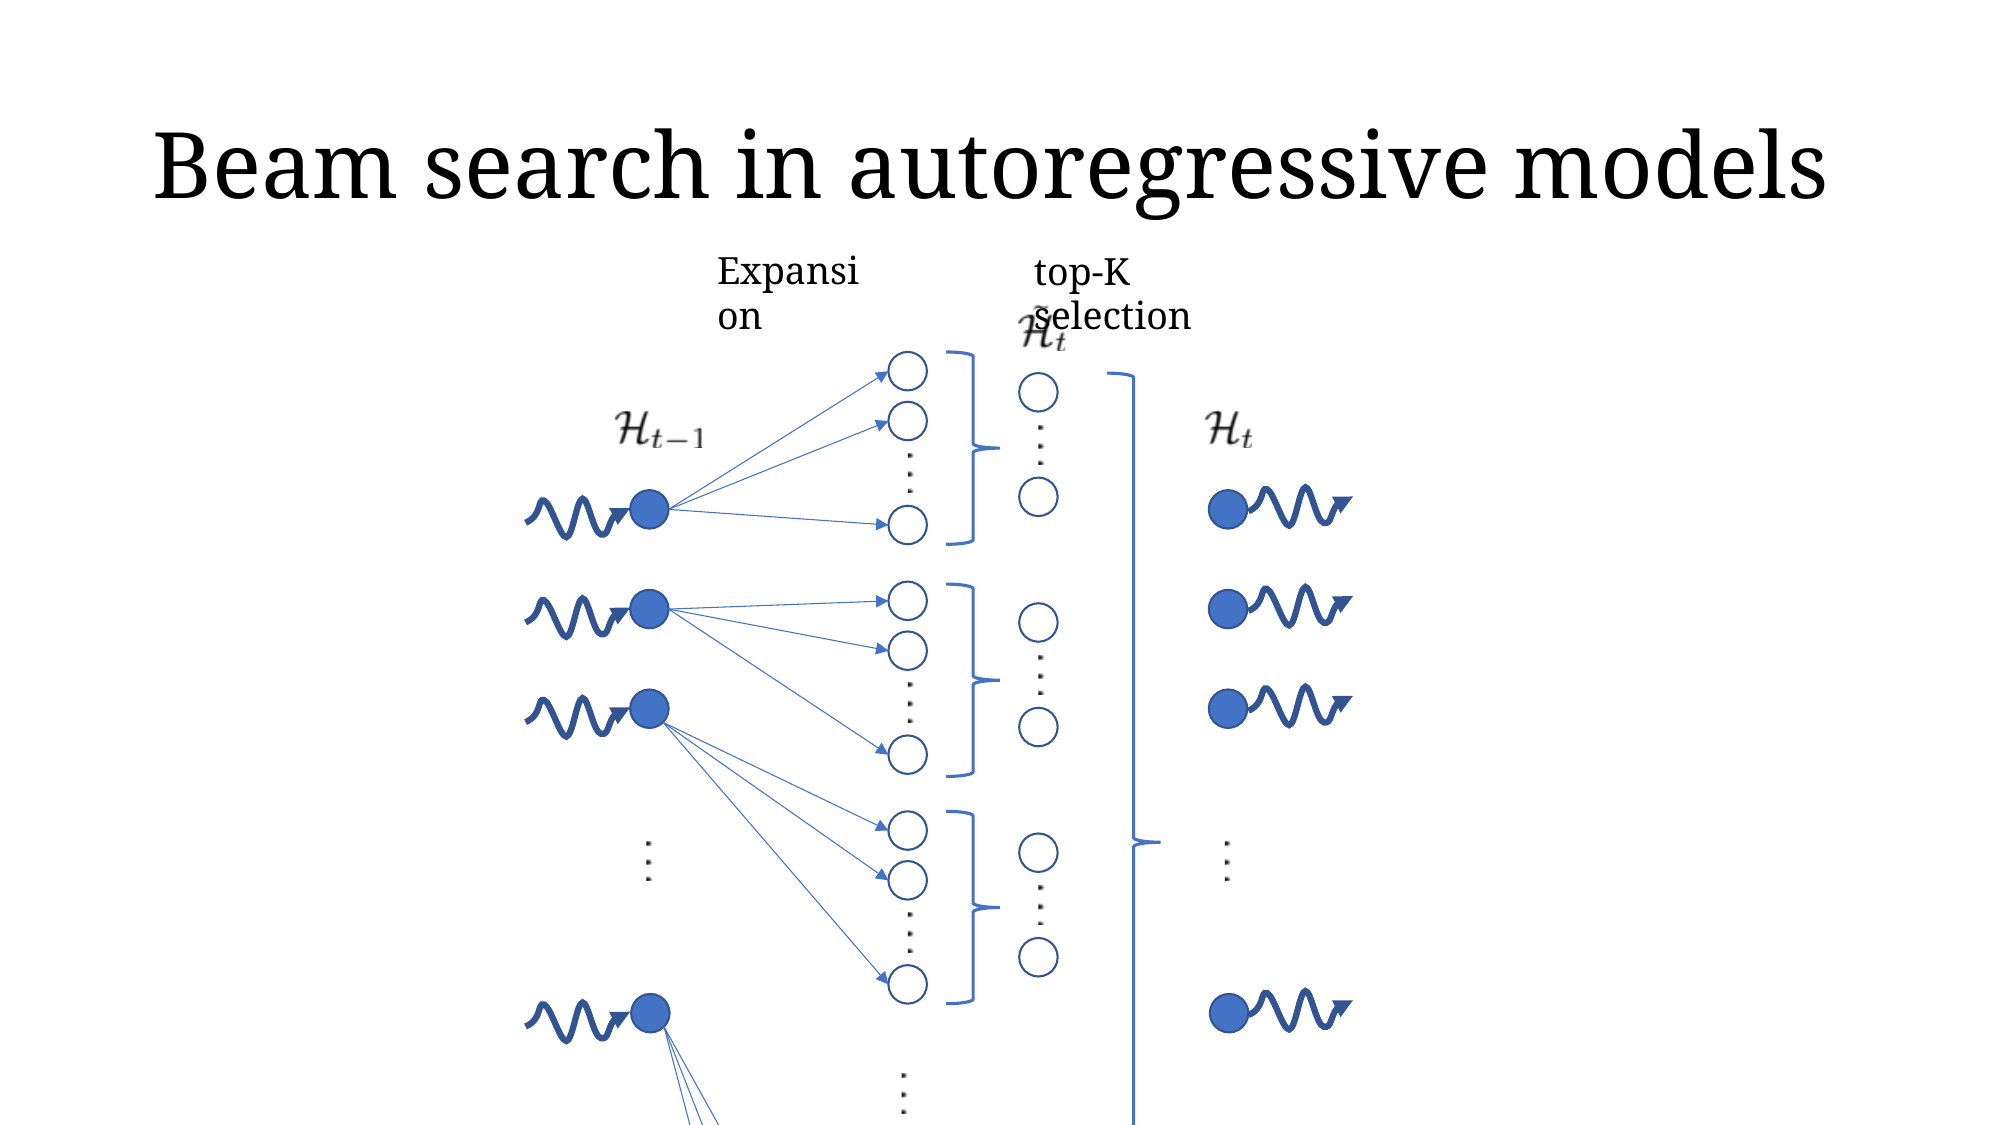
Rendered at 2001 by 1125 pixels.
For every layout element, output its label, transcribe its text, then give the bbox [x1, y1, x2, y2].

text_box [889, 630, 928, 671]
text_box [668, 371, 889, 420]
text_box [1207, 588, 1249, 630]
text_box [887, 580, 928, 622]
text_box [946, 583, 1000, 777]
text_box [629, 489, 668, 530]
text_box [1247, 585, 1354, 627]
picture [907, 453, 914, 493]
text_box [1247, 989, 1354, 1031]
picture [1038, 424, 1045, 465]
text_box top-K selection [1019, 240, 1292, 345]
text_box [1018, 602, 1059, 643]
text_box [1018, 706, 1059, 748]
text_box [1018, 832, 1059, 873]
text_box [887, 350, 928, 392]
picture [1038, 885, 1045, 925]
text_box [663, 1026, 877, 1125]
text_box [946, 810, 1000, 1005]
text_box [525, 497, 631, 539]
text_box [1207, 688, 1249, 730]
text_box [668, 600, 889, 609]
text_box [889, 400, 928, 442]
text_box [525, 696, 631, 738]
text_box [946, 351, 1000, 545]
text_box [1208, 992, 1250, 1034]
picture [646, 841, 653, 881]
picture [1017, 304, 1066, 351]
text_box [889, 734, 928, 775]
text_box [525, 597, 631, 639]
text_box [1247, 685, 1354, 727]
text_box [1207, 489, 1249, 530]
text_box [887, 964, 928, 1005]
text_box [629, 688, 668, 730]
picture [901, 1073, 908, 1114]
text_box [630, 992, 671, 1034]
picture [1224, 841, 1232, 881]
text_box [887, 504, 928, 546]
text_box [1247, 485, 1354, 527]
text_box [1018, 936, 1059, 978]
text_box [668, 420, 889, 509]
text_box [662, 722, 889, 985]
text_box [1018, 372, 1059, 413]
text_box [668, 609, 889, 722]
text_box [525, 1001, 631, 1043]
picture [1204, 410, 1253, 448]
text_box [668, 509, 889, 526]
text_box Expansion [702, 239, 889, 345]
text_box [1018, 476, 1059, 518]
picture [1038, 655, 1045, 695]
text_box [629, 588, 668, 630]
text_box [1106, 372, 1161, 1125]
picture [907, 912, 914, 953]
picture [907, 682, 914, 723]
title Beam search in autoregressive models [137, 59, 1863, 278]
text_box [889, 810, 928, 851]
picture [614, 410, 703, 448]
text_box [889, 860, 928, 901]
